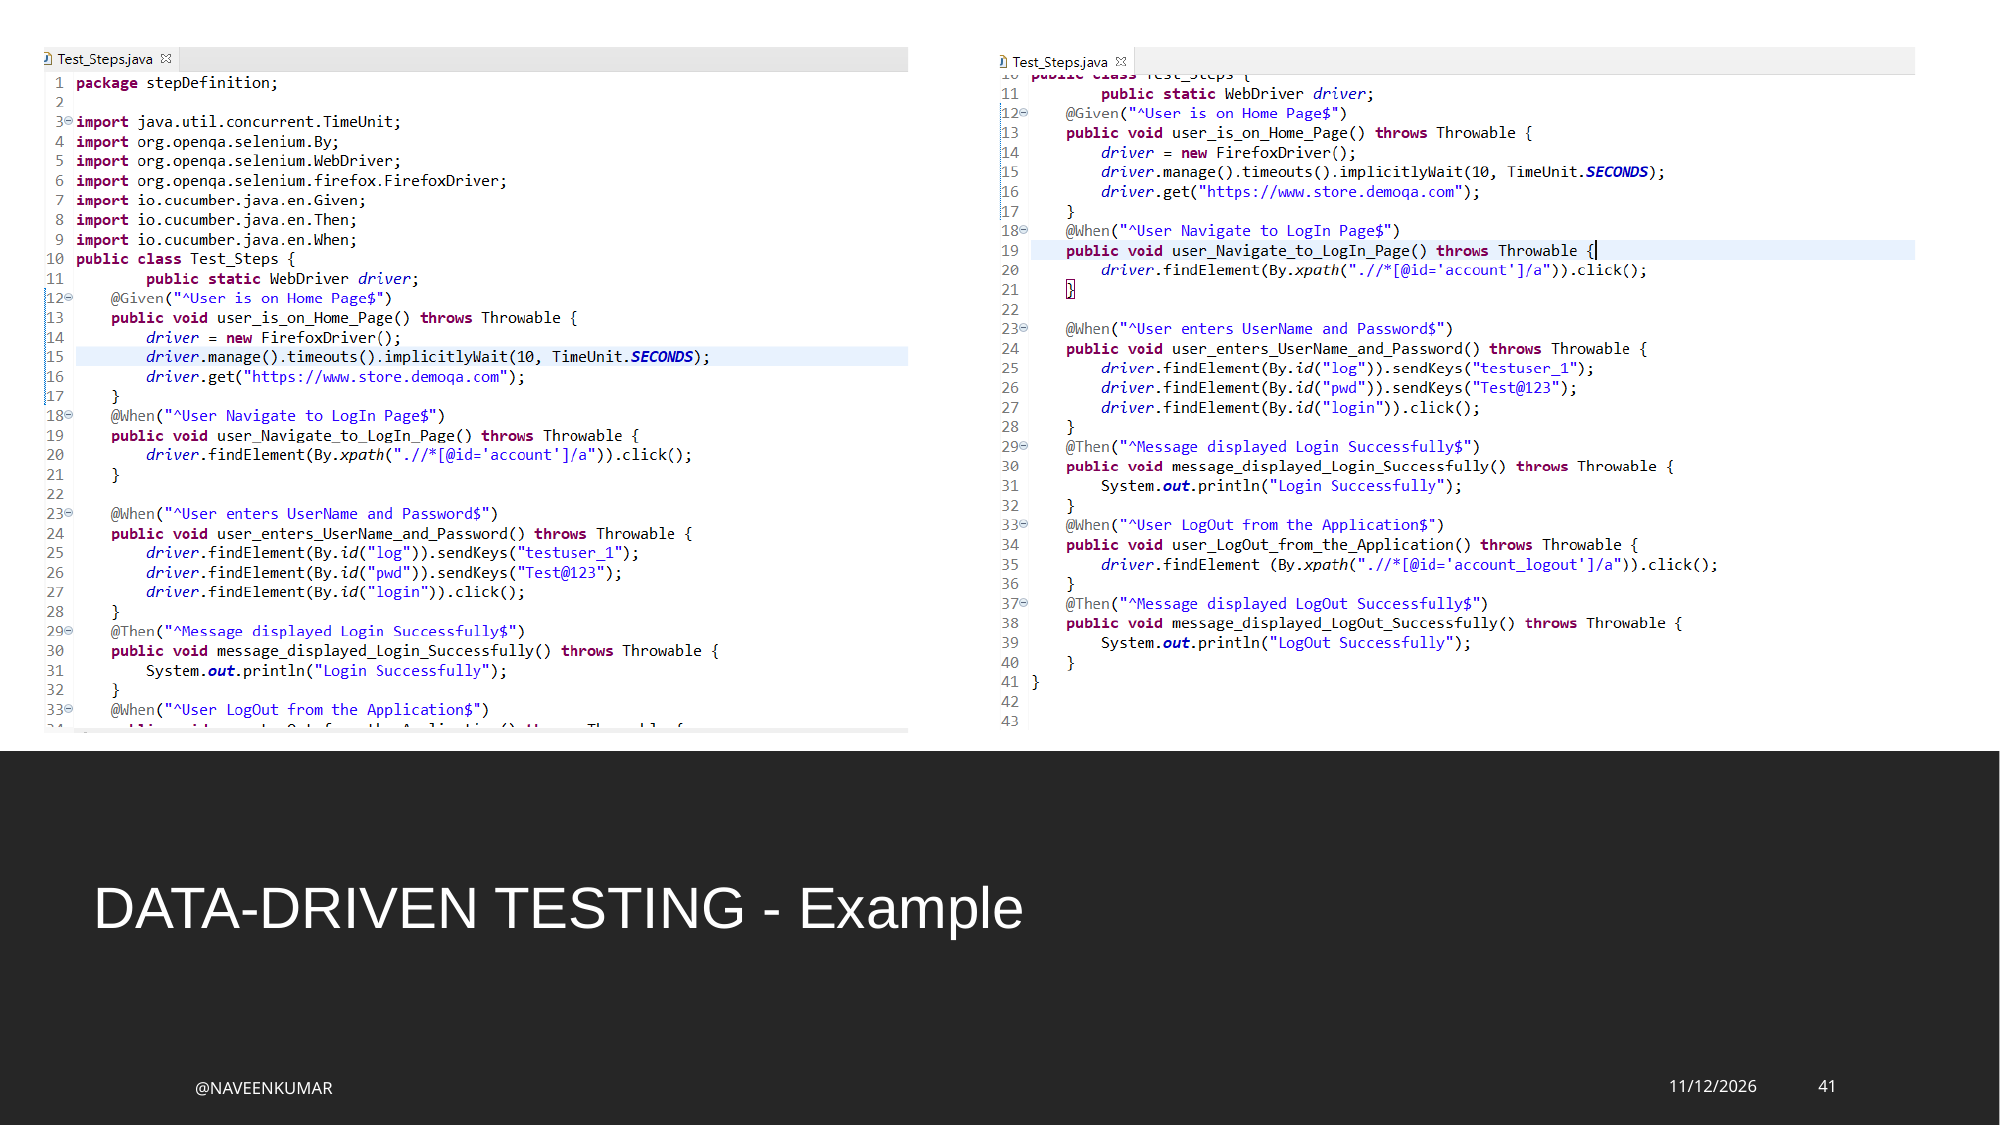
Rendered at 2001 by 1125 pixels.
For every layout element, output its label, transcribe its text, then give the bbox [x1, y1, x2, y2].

picture [43, 46, 909, 734]
footer @NAVEENKUMAR [180, 1057, 1299, 1118]
picture [999, 46, 1916, 730]
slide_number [1348, 1057, 1773, 1118]
text_box DATA-DRIVEN TESTING - Example [78, 863, 1738, 964]
slide_number 41 [1803, 1057, 1932, 1118]
